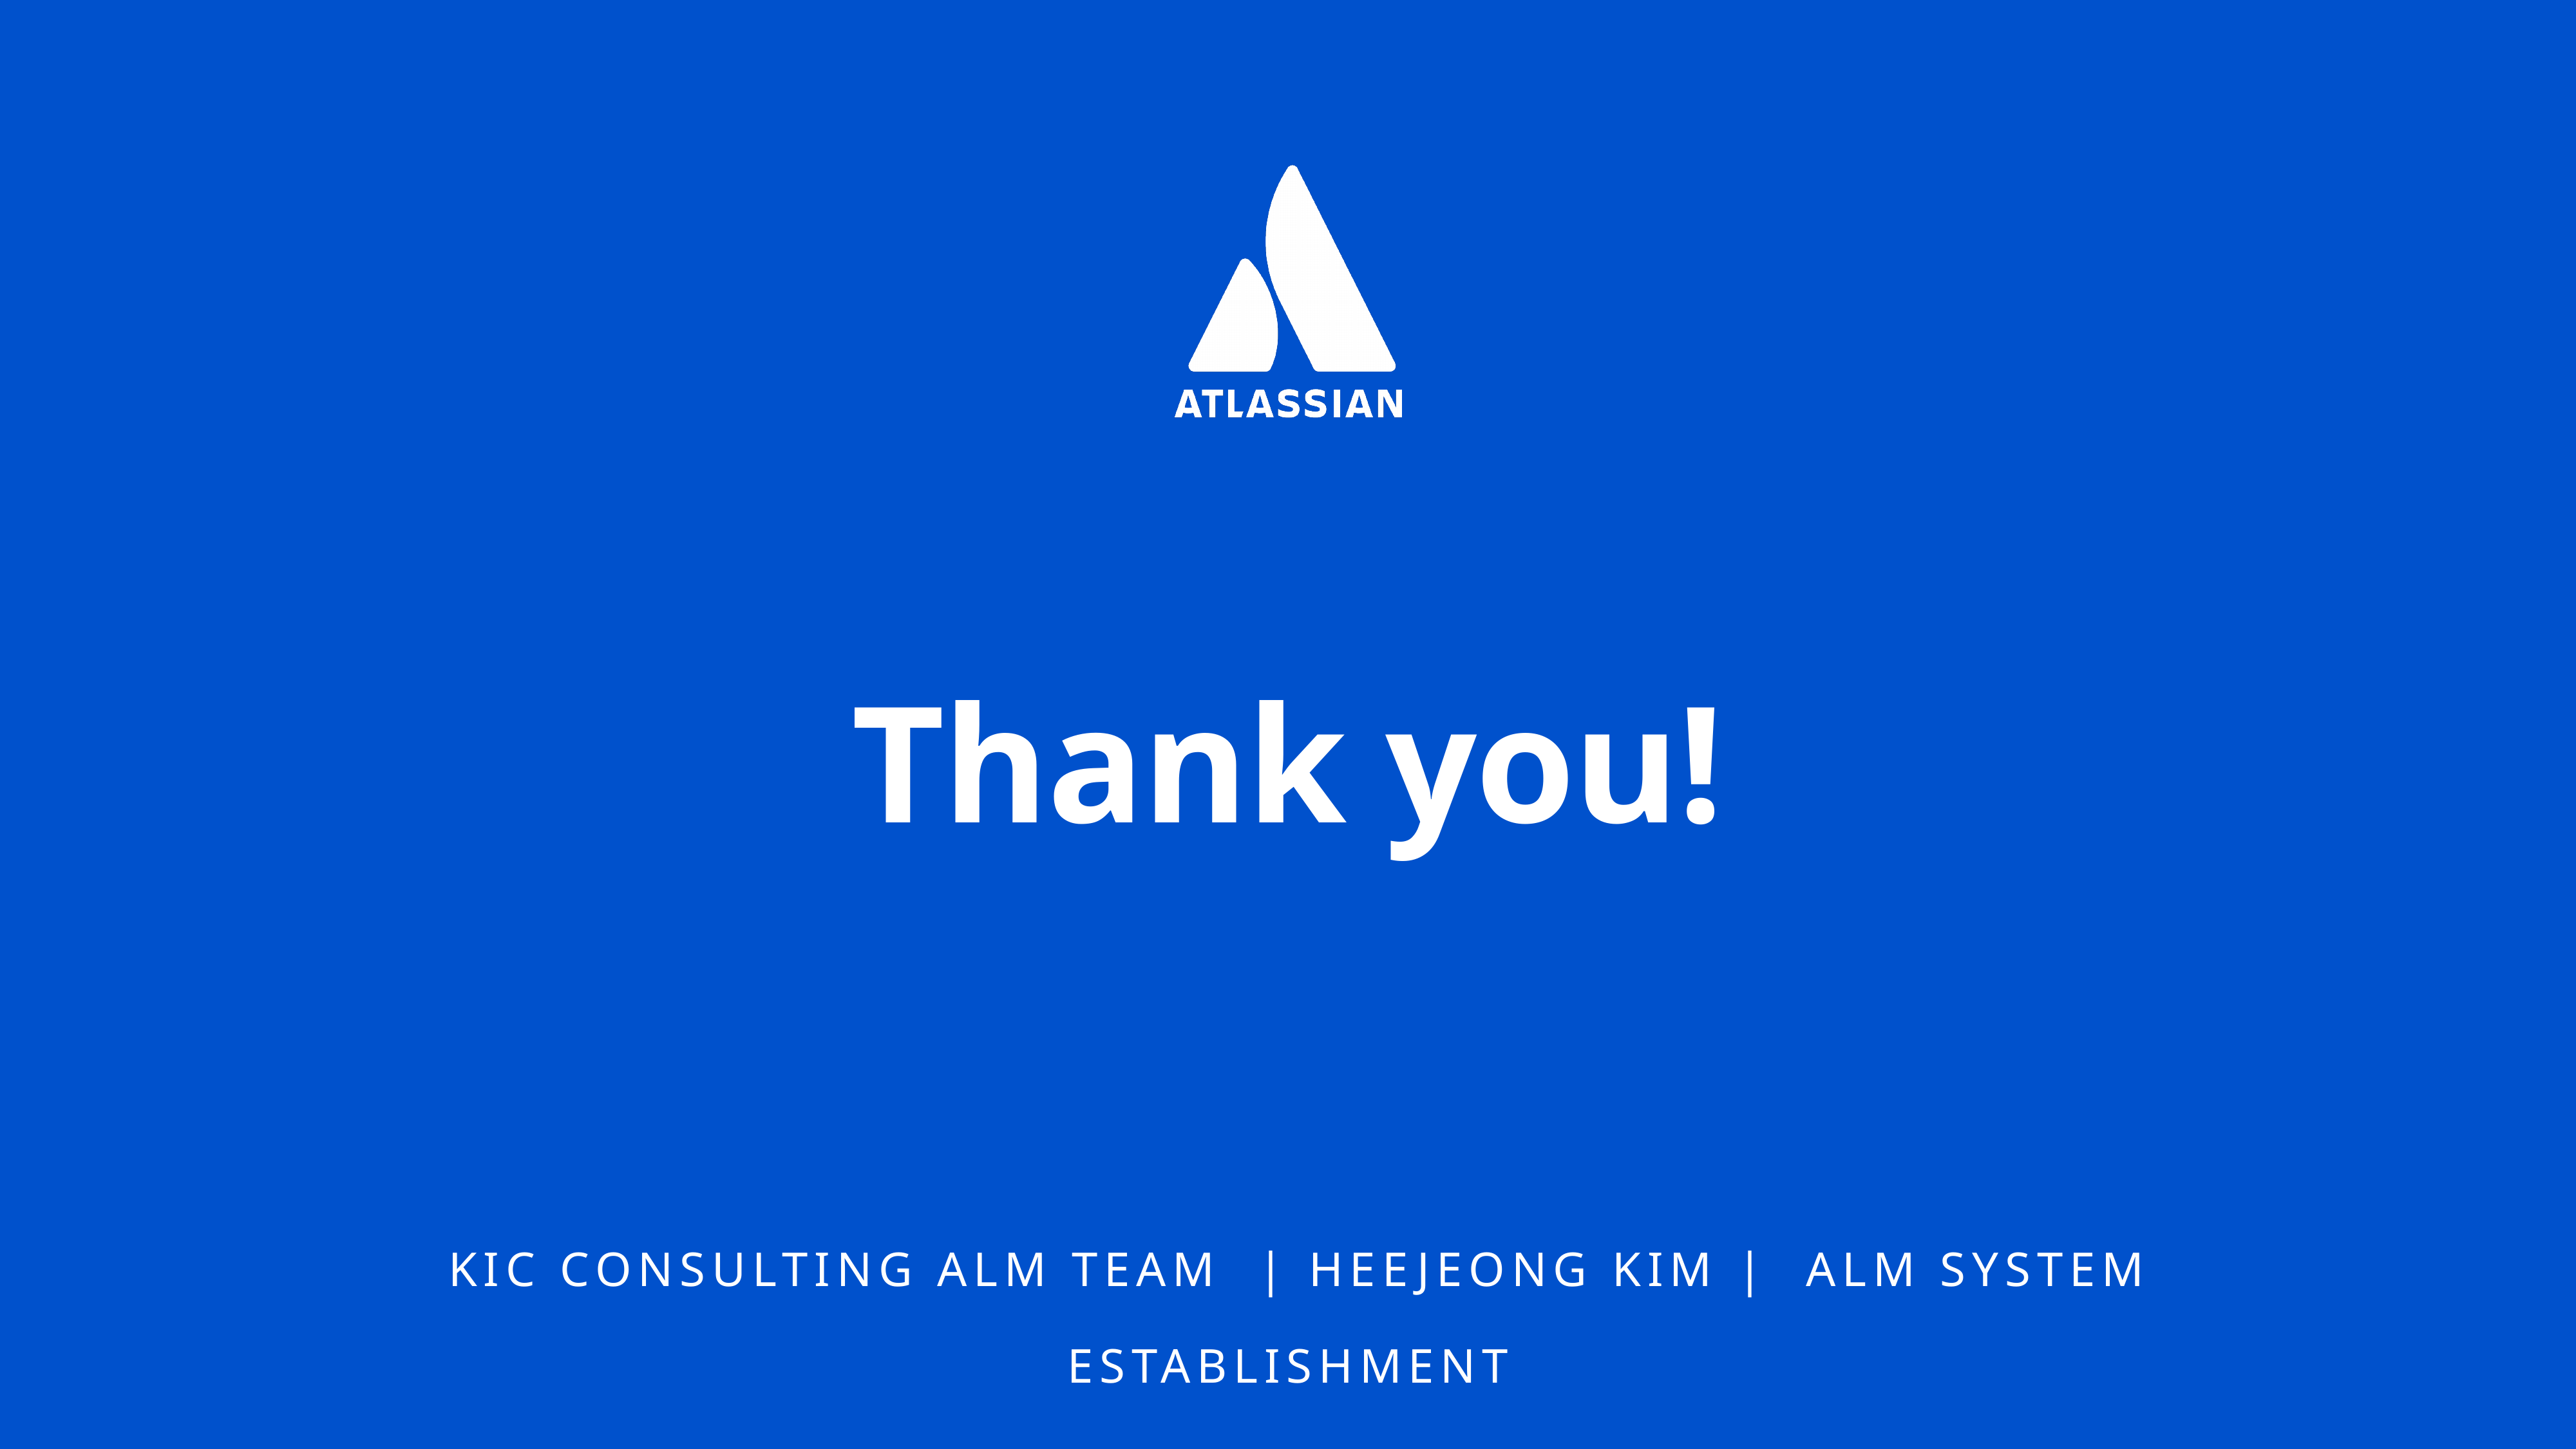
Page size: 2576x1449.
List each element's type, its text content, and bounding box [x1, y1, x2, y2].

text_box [1117, 120, 1459, 462]
list Thank you! [187, 645, 2389, 861]
list KIC consulting alm team | Heejeong kim | ALM System establishment [213, 1228, 2363, 1309]
